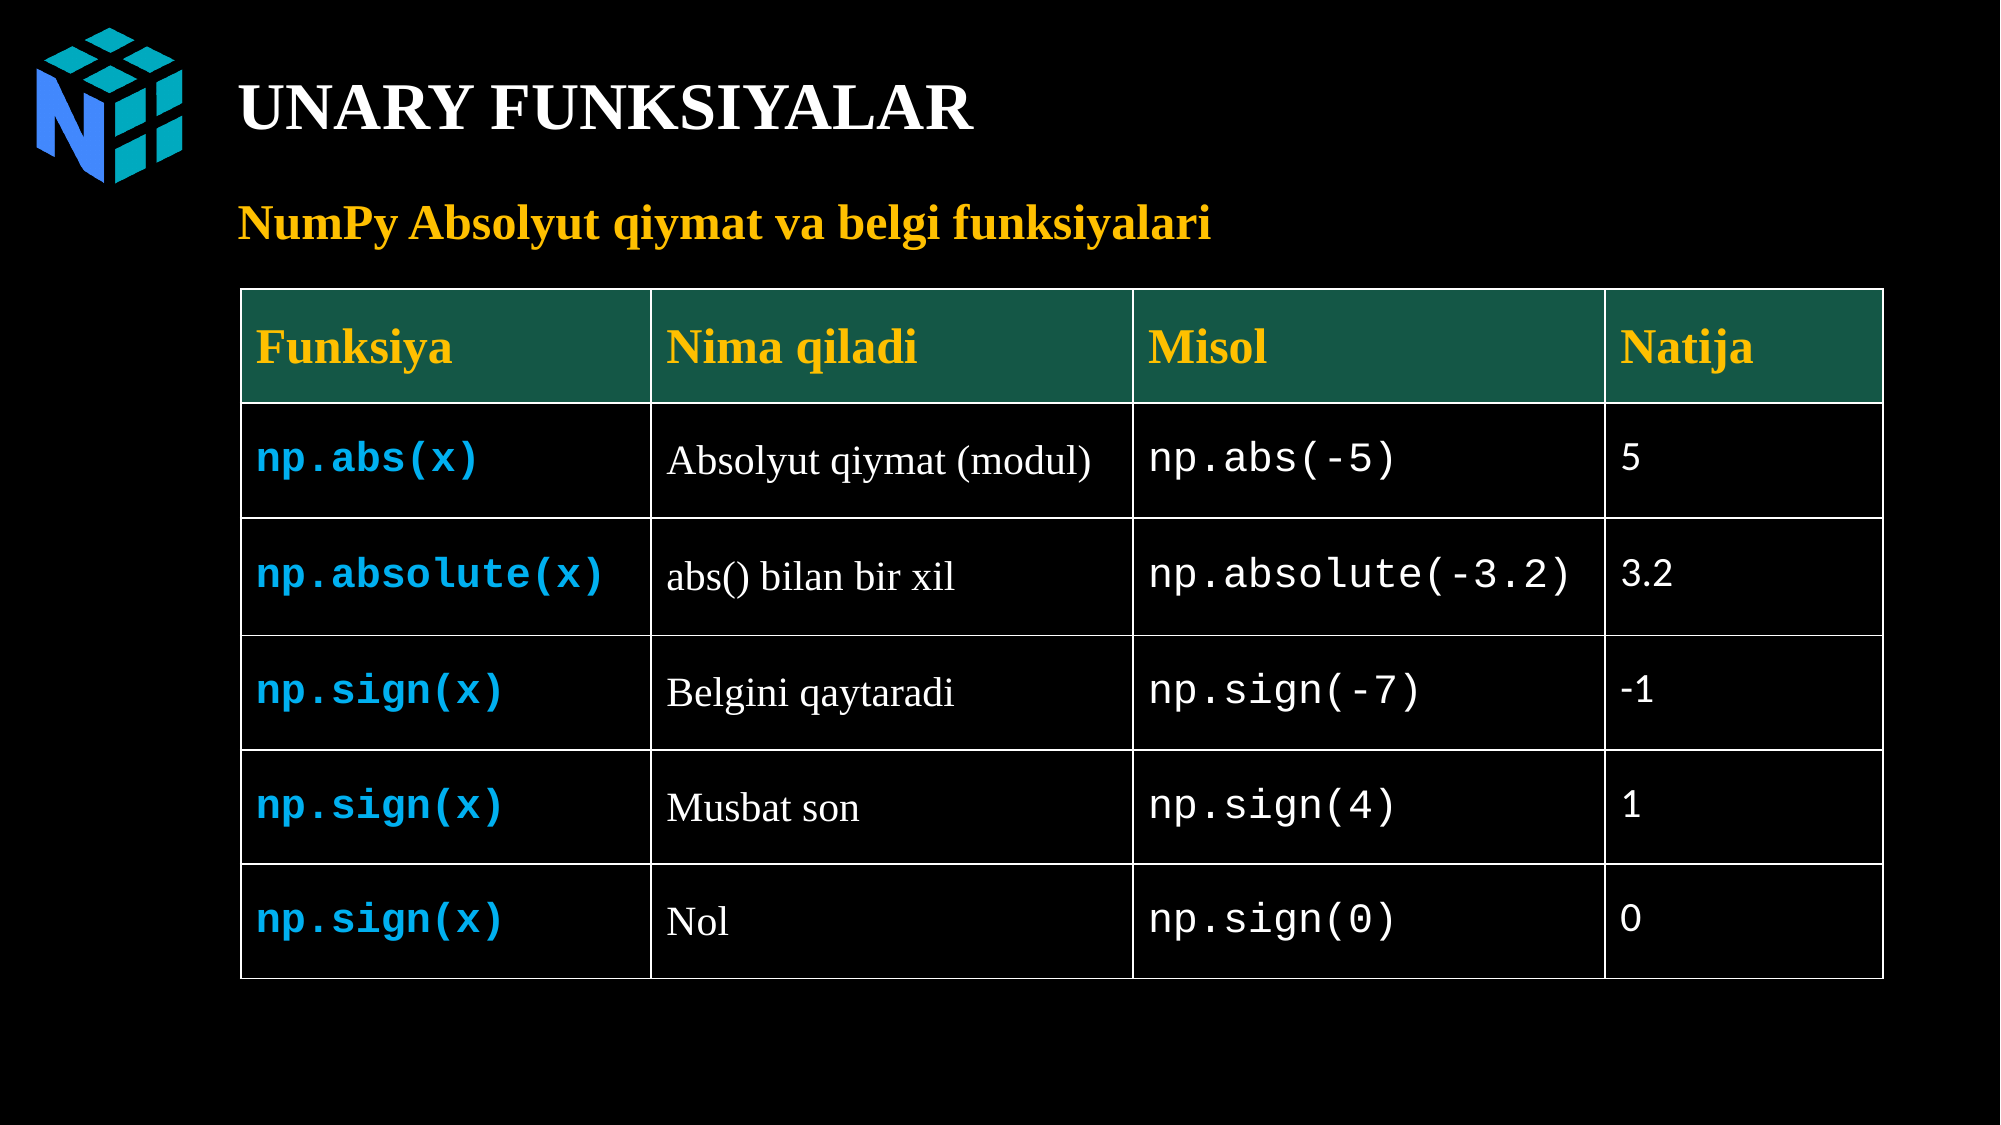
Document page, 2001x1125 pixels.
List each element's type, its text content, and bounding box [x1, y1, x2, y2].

table_cell np.sign(4) [1134, 751, 1604, 863]
table_cell Absolyut qiymat (modul) [652, 404, 1132, 517]
table_cell abs() bilan bir xil [652, 519, 1132, 635]
table_cell Musbat son [652, 751, 1132, 863]
table_header Natija [1606, 290, 1882, 402]
table_cell np.sign(-7) [1134, 636, 1604, 749]
table_cell np.sign(x) [242, 865, 650, 978]
table_cell Belgini qaytaradi [652, 636, 1132, 749]
table_cell np.sign(x) [242, 636, 650, 749]
text_box UNARY FUNKSIYALAR [222, 55, 1597, 151]
picture [17, 12, 201, 196]
table_cell np.abs(x) [242, 404, 650, 517]
table_cell 5 [1606, 404, 1882, 517]
table_cell -1 [1606, 636, 1882, 749]
table_header Nima qiladi [652, 290, 1132, 402]
table_cell np.sign(x) [242, 751, 650, 863]
table_cell np.abs(-5) [1134, 404, 1604, 517]
table_cell np.absolute(x) [242, 519, 650, 635]
table_header Funksiya [242, 290, 650, 402]
table_cell 0 [1606, 865, 1882, 978]
table_cell np.sign(0) [1134, 865, 1604, 978]
table_cell Nol [652, 865, 1132, 978]
table_header Misol [1134, 290, 1604, 402]
text_box NumPy Absolyut qiymat va belgi funksiyalari [222, 182, 1468, 258]
table_cell 1 [1606, 751, 1882, 863]
table_cell np.absolute(-3.2) [1134, 519, 1604, 635]
table_cell 3.2 [1606, 519, 1882, 635]
